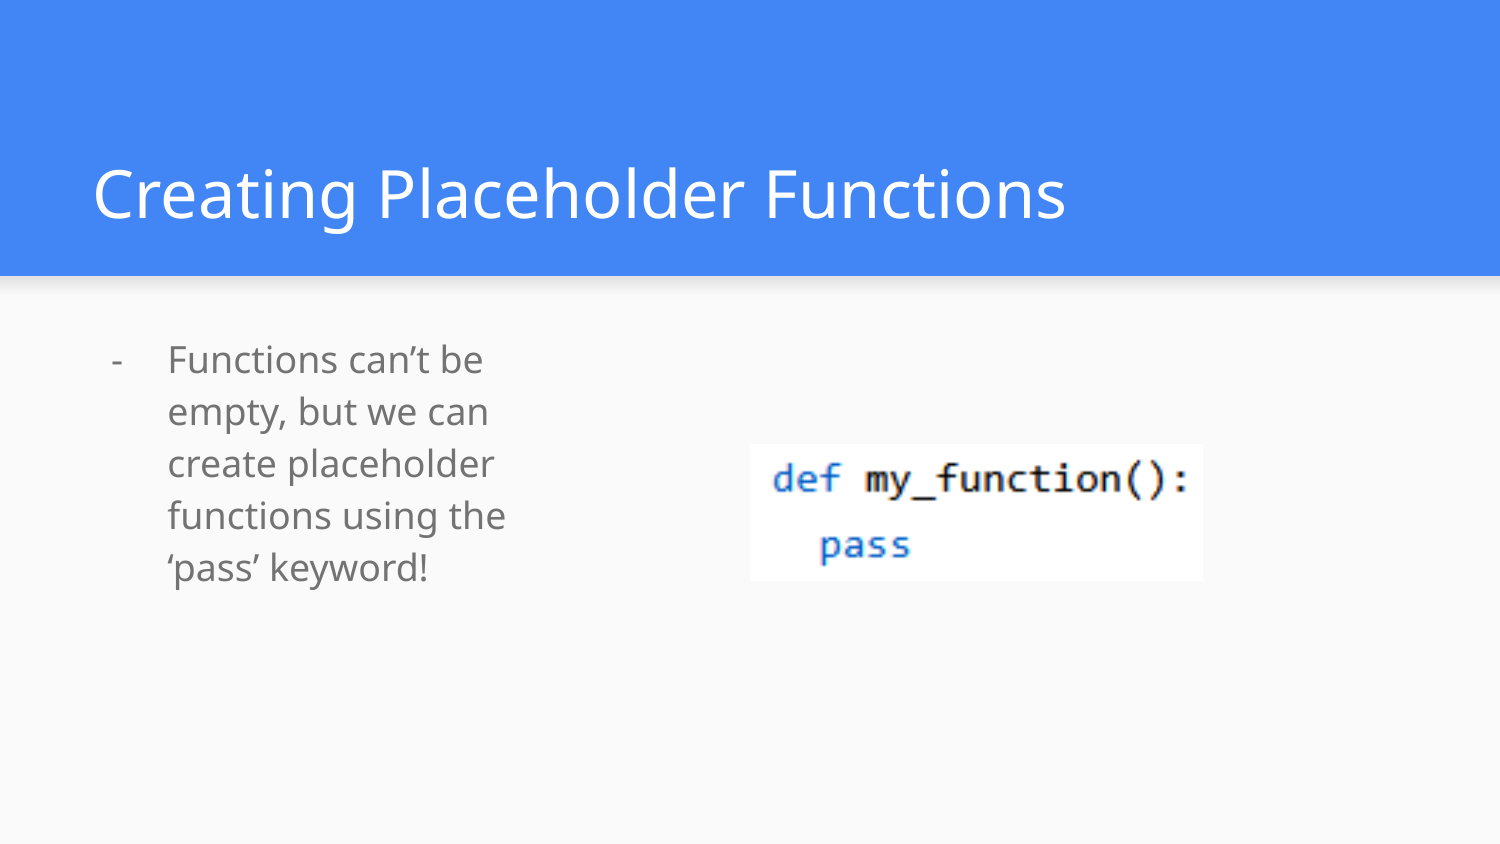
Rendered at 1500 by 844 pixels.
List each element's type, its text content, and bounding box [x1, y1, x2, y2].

picture [749, 444, 1203, 581]
title Creating Placeholder Functions [77, 121, 1427, 248]
list Functions can’t be empty, but we can create placeholder functions using the ‘pass’ keyword! [77, 314, 591, 760]
